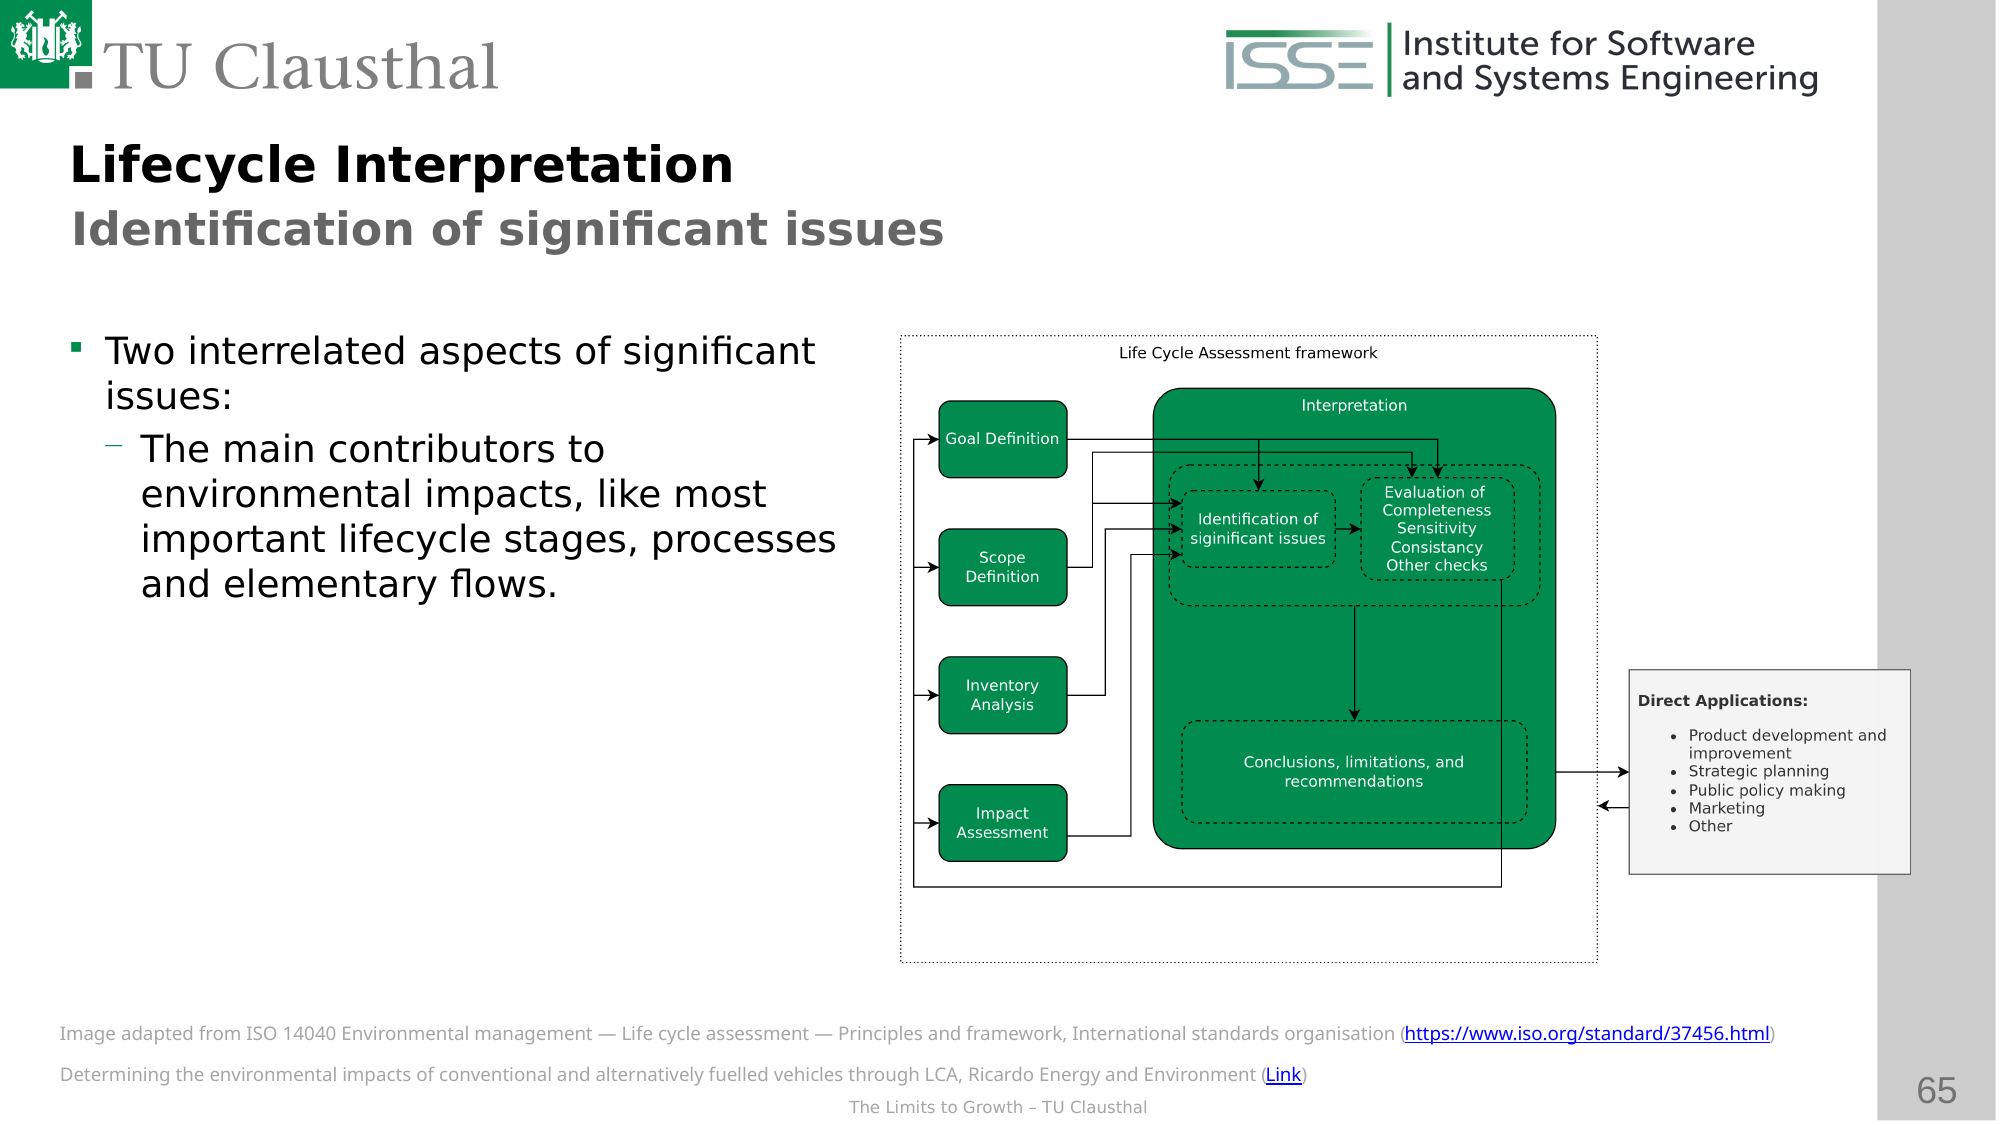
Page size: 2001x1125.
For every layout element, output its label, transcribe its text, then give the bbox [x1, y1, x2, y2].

picture [0, 0, 498, 89]
text_box Image adapted from ISO 14040 Environmental management — Life cycle assessment — Principles and framework, International standards organisation (https://www.iso.org/standard/37456.html) [45, 1014, 1836, 1055]
text_box Lifecycle Interpretation [55, 125, 1816, 205]
text_box Determining the environmental impacts of conventional and alternatively fuelled vehicles through LCA, Ricardo Energy and Environment (Link) [44, 1055, 1873, 1096]
text_box Identification of significant issues [70, 188, 1767, 267]
picture [899, 335, 1911, 963]
text_box Two interrelated aspects of significant issues: The main contributors to environmental impacts, like most important lifecycle stages, processes and elementary flows. [55, 267, 865, 1014]
picture [1218, 22, 1823, 103]
